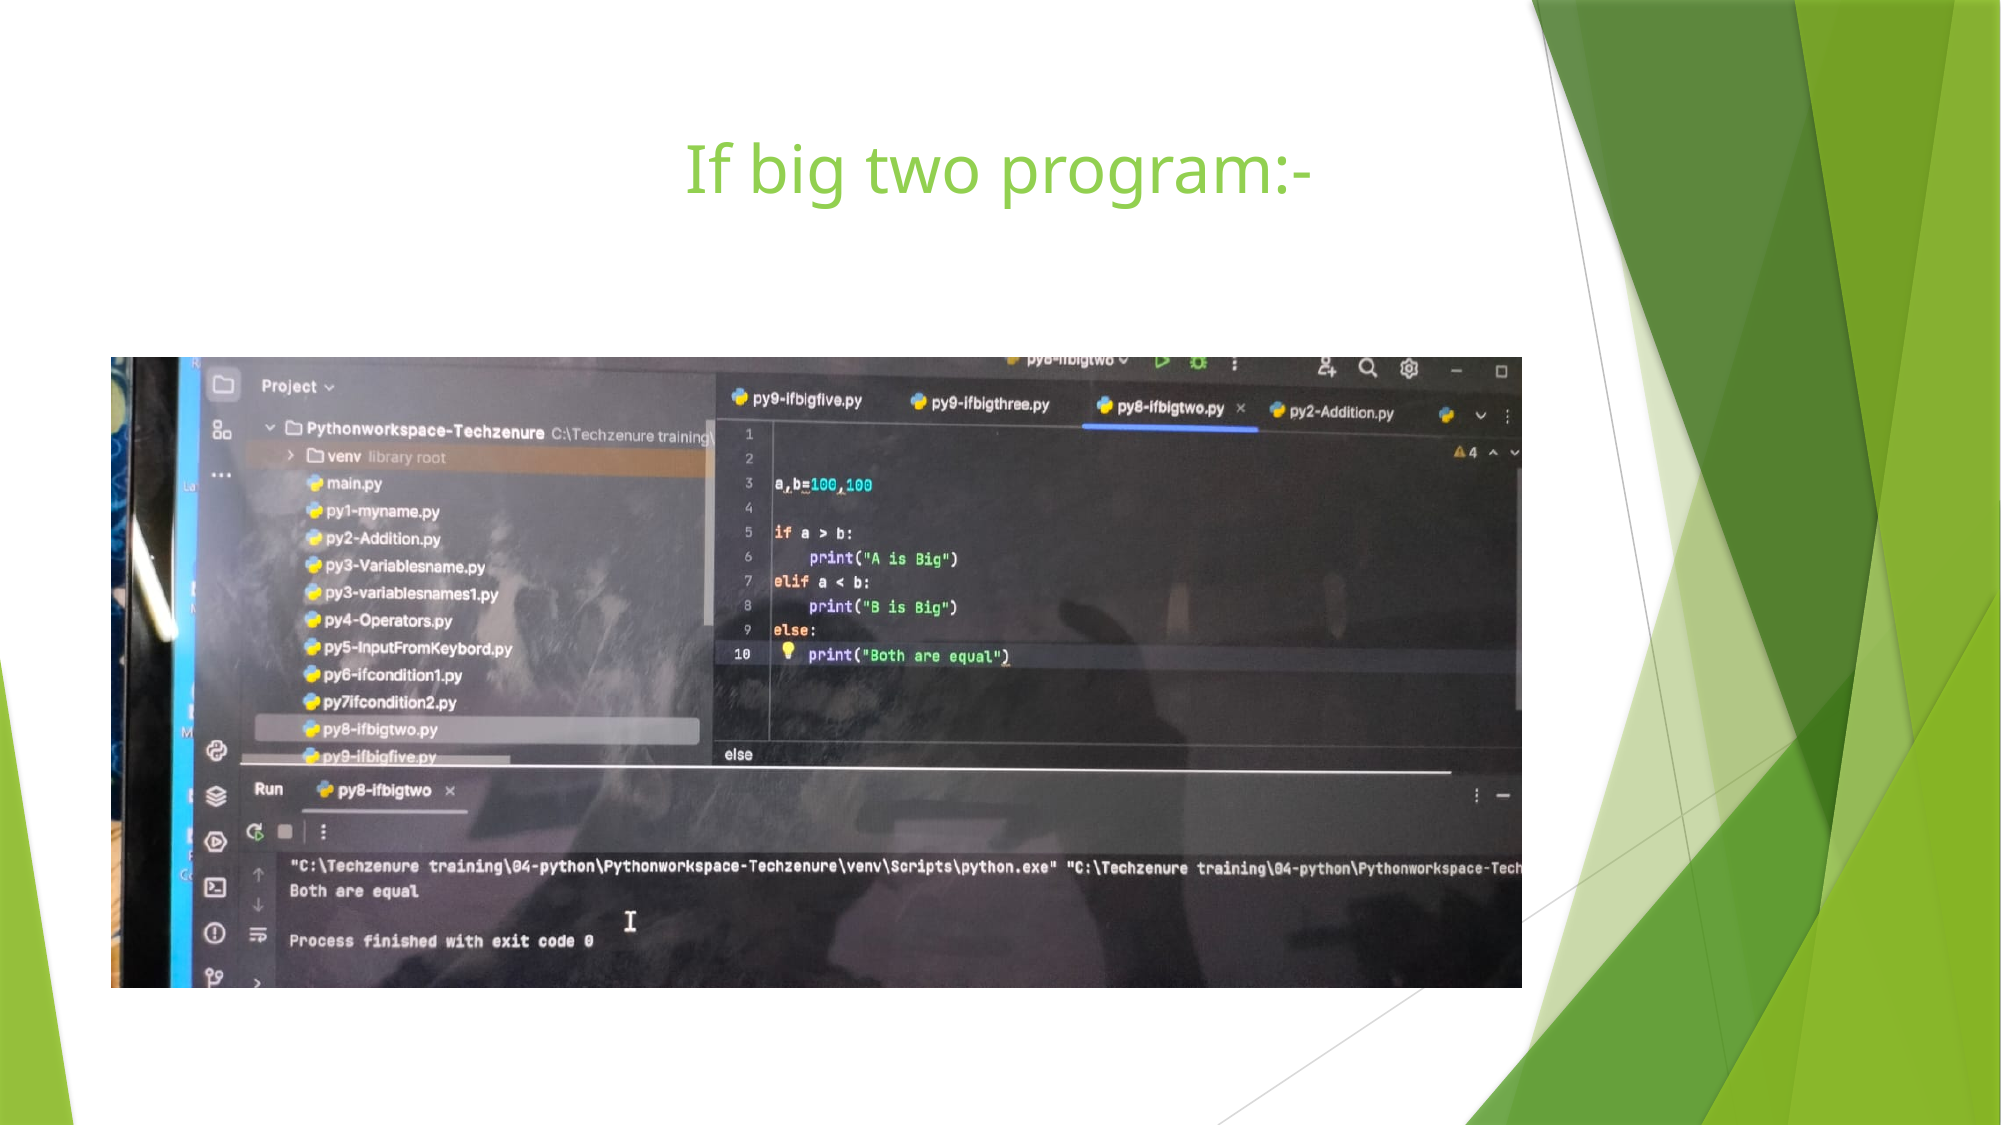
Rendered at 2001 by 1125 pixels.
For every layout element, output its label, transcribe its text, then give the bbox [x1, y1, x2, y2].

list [110, 357, 1522, 989]
title If big two program:- [137, 58, 1863, 276]
